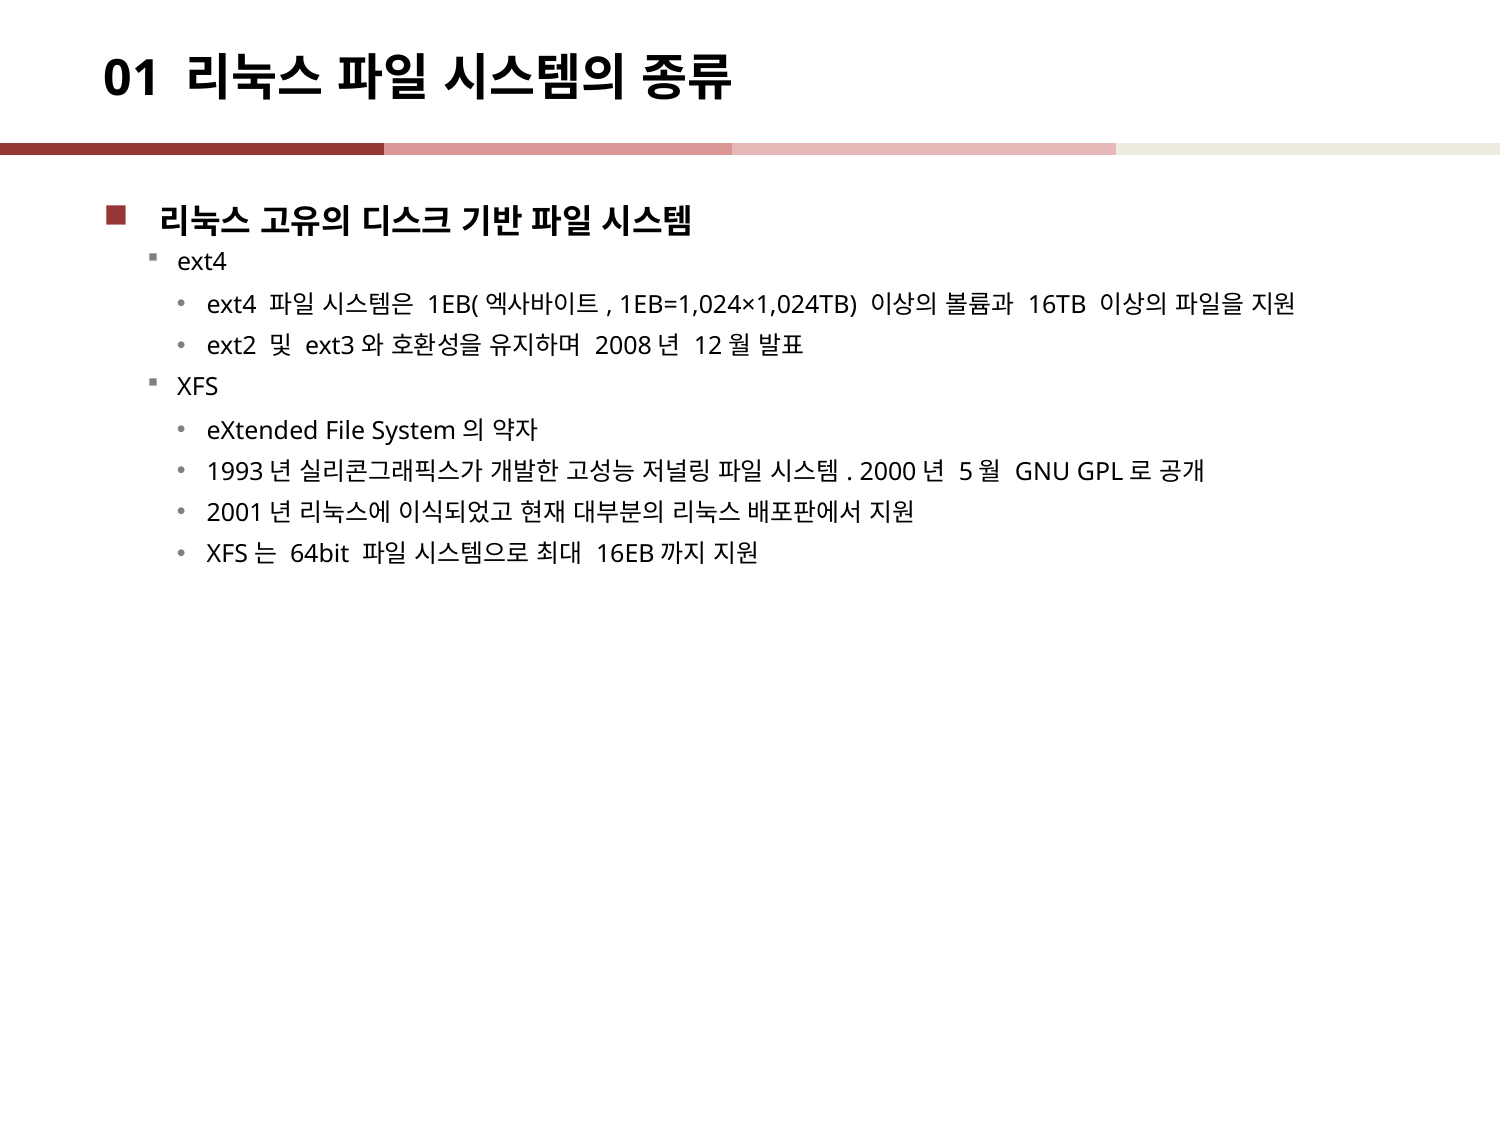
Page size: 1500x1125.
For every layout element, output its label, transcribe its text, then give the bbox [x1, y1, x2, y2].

title 01 리눅스 파일 시스템의 종류 [88, 30, 1330, 121]
list 리눅스 고유의 디스크 기반 파일 시스템 ext4 ext4 파일 시스템은 1EB(엑사바이트, 1EB=1,024×1,024TB) 이상의 볼륨과 16TB 이상의 파일을 지원 ext2 및 ext3와 호환성을 유지하며 2008년 12월 발표 XFS eXtended File System의 약자 1993년 실리콘그래픽스가 개발한 고성능 저널링 파일 시스템. 2000년 5월 GNU GPL로 공개 2001년 리눅스에 이식되었고 현재 대부분의 리눅스 배포판에서 지원 XFS는 64bit 파일 시스템으로 최대 16EB까지 지원 [88, 172, 1436, 1071]
